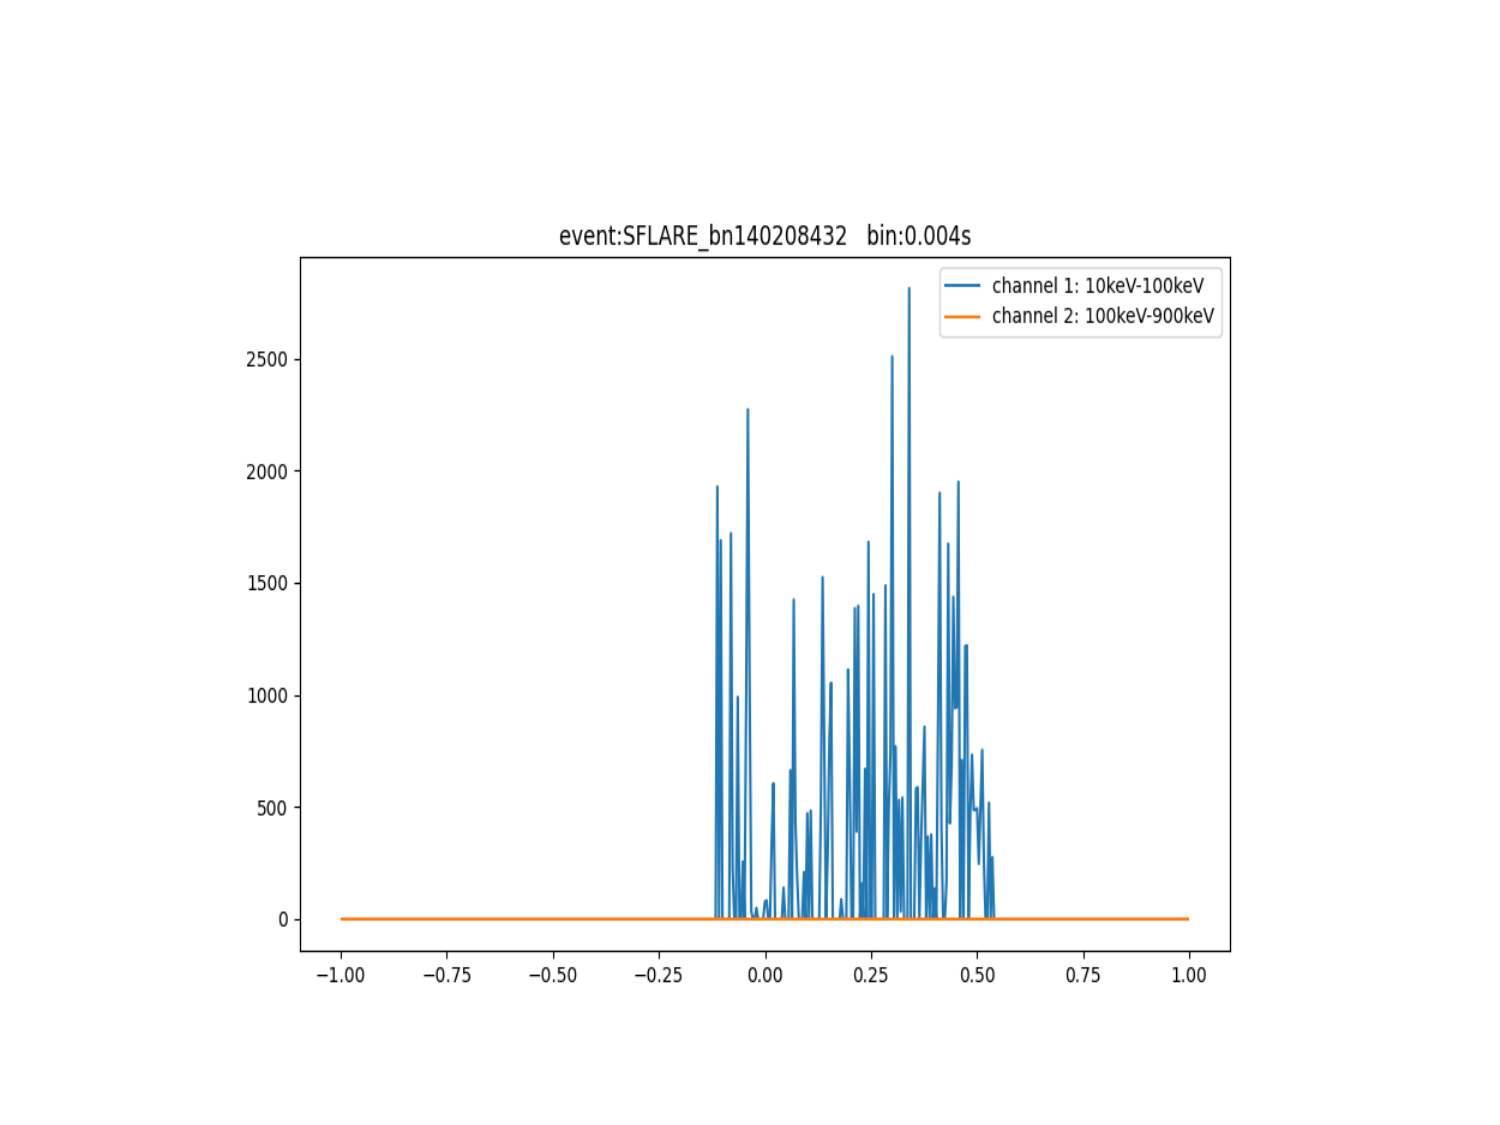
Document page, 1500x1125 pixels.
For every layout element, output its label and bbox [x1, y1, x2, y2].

picture [149, 149, 1351, 1051]
